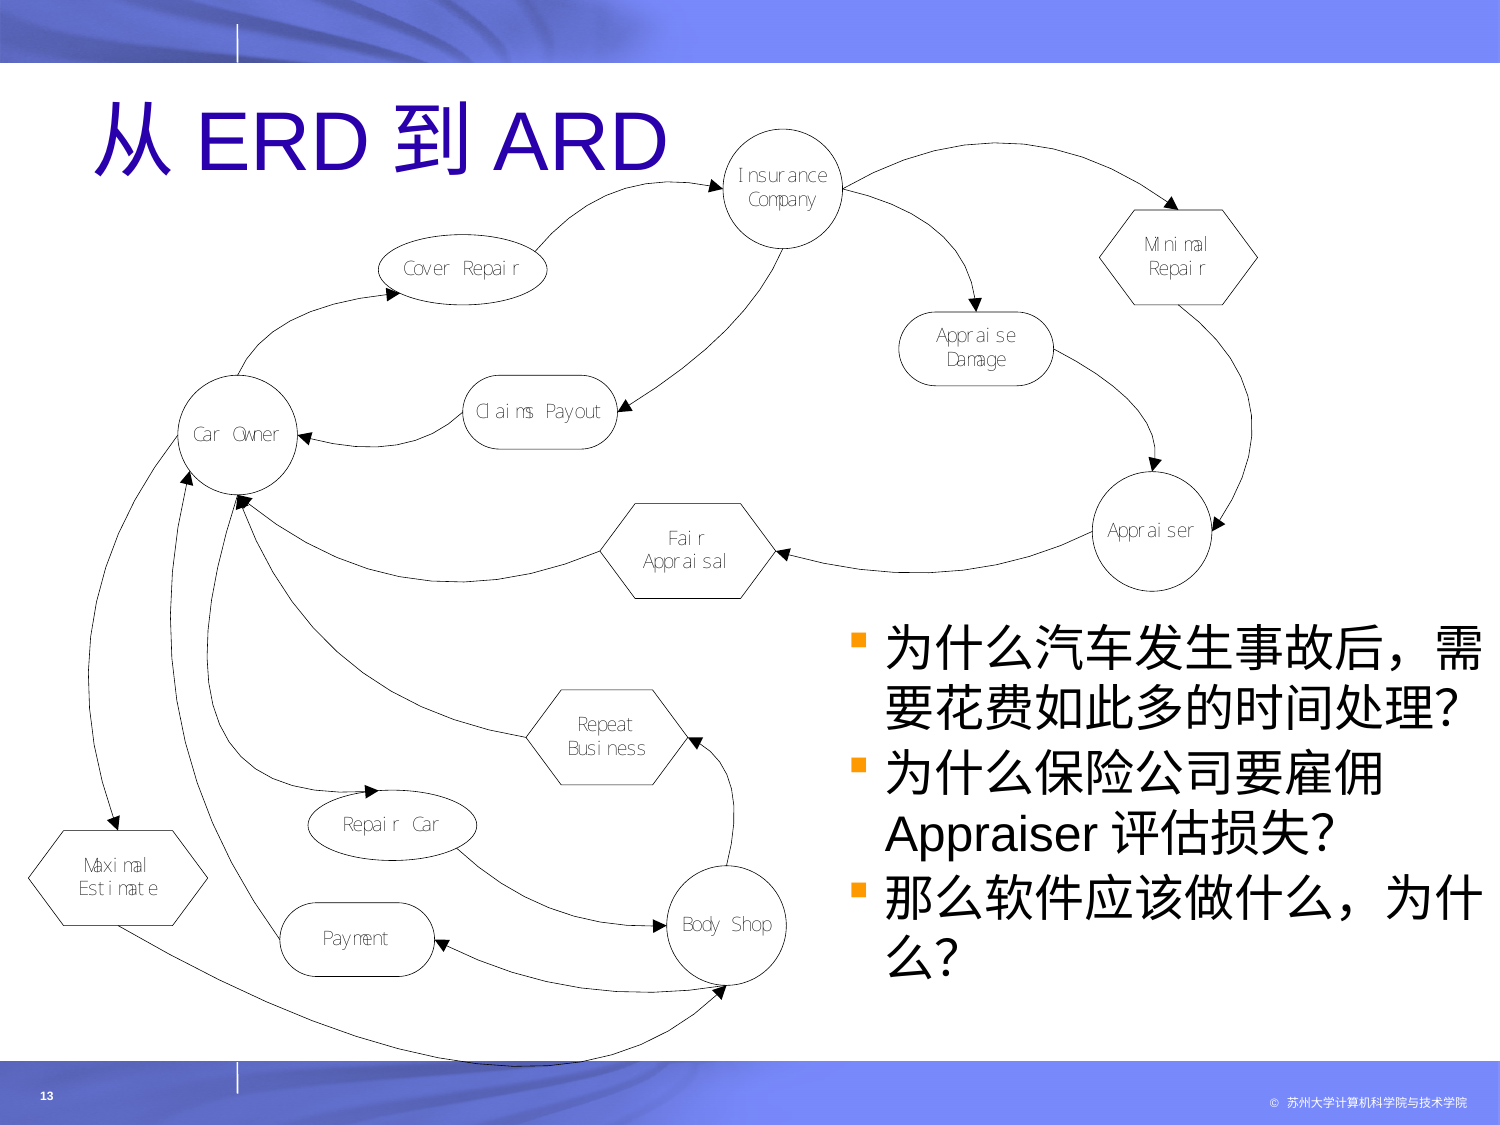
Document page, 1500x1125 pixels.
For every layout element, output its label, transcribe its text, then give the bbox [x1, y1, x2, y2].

title 从ERD到ARD [76, 91, 1430, 210]
picture [0, 125, 1261, 1125]
picture [0, 0, 1500, 63]
slide_number 13 [25, 1073, 191, 1120]
list 为什么汽车发生事故后，需要花费如此多的时间处理？ 为什么保险公司要雇佣Appraiser评估损失？ 那么软件应该做什么，为什么？ [832, 609, 1500, 1125]
